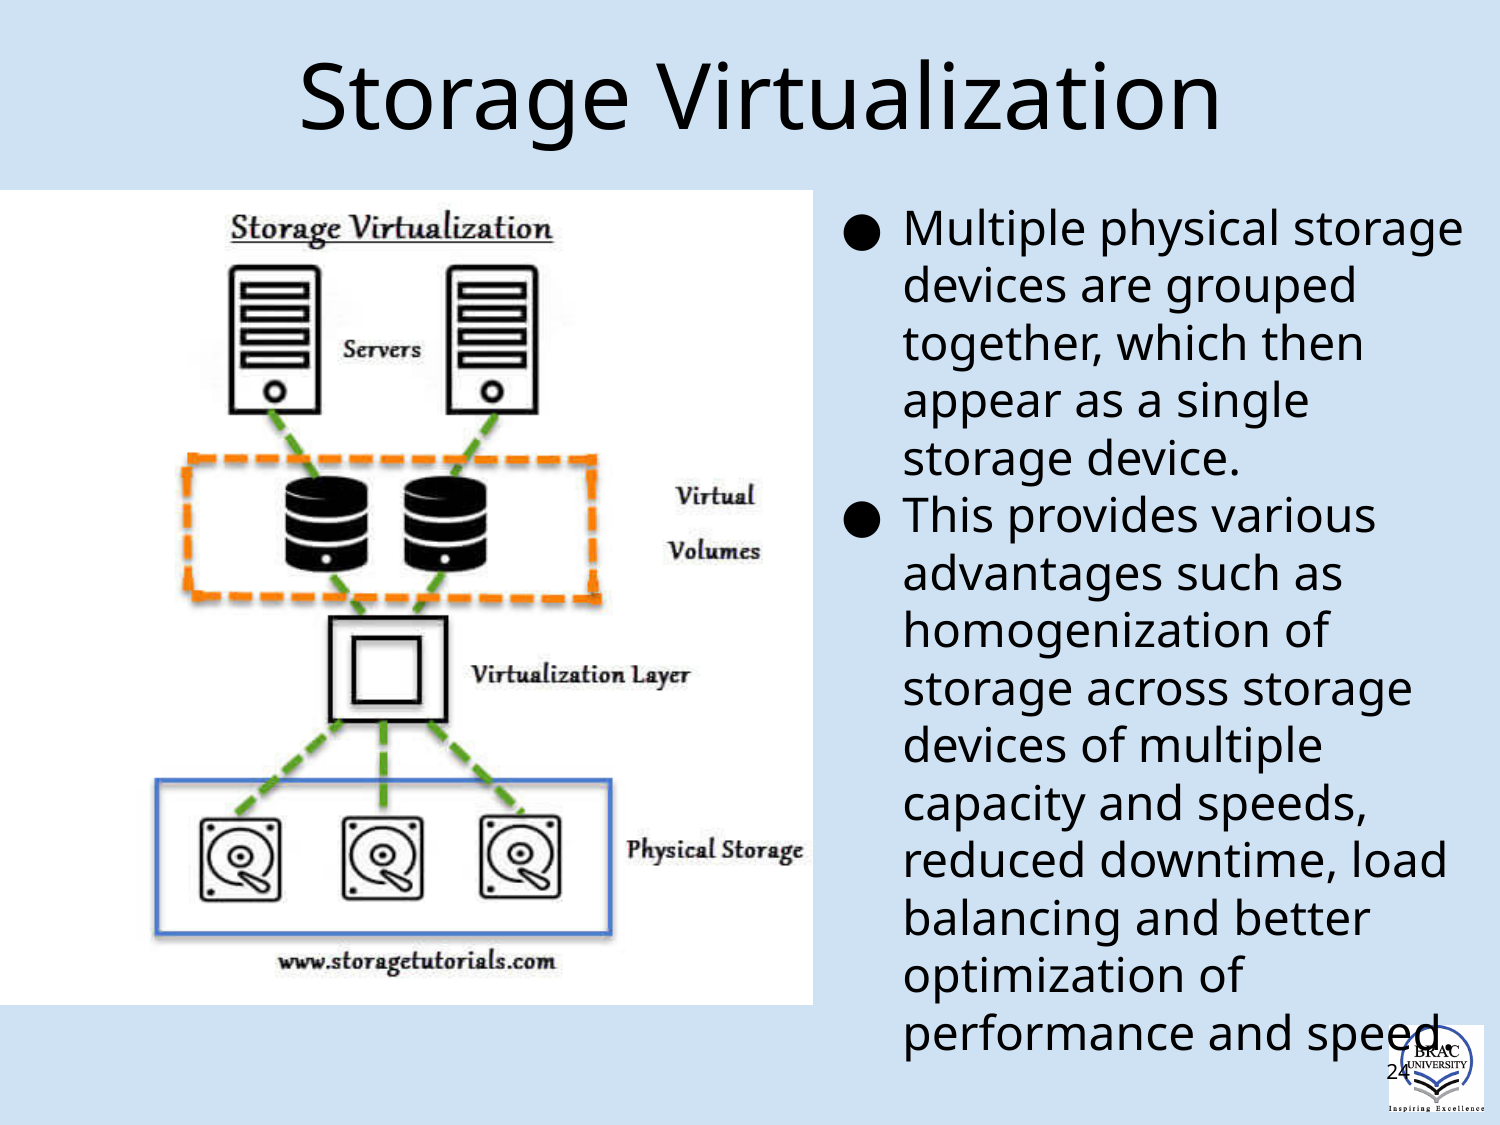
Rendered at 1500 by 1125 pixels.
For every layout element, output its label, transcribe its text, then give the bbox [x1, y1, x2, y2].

picture [0, 189, 813, 1005]
title Storage Virtualization [75, 20, 1425, 166]
list Multiple physical storage devices are grouped together, which then appear as a single storage device. This provides various advantages such as homogenization of storage across storage devices of multiple capacity and speeds, reduced downtime, load balancing and better optimization of performance and speed. [812, 190, 1500, 1094]
slide_number ‹#› [1074, 1042, 1425, 1103]
picture [1389, 1094, 1484, 1112]
